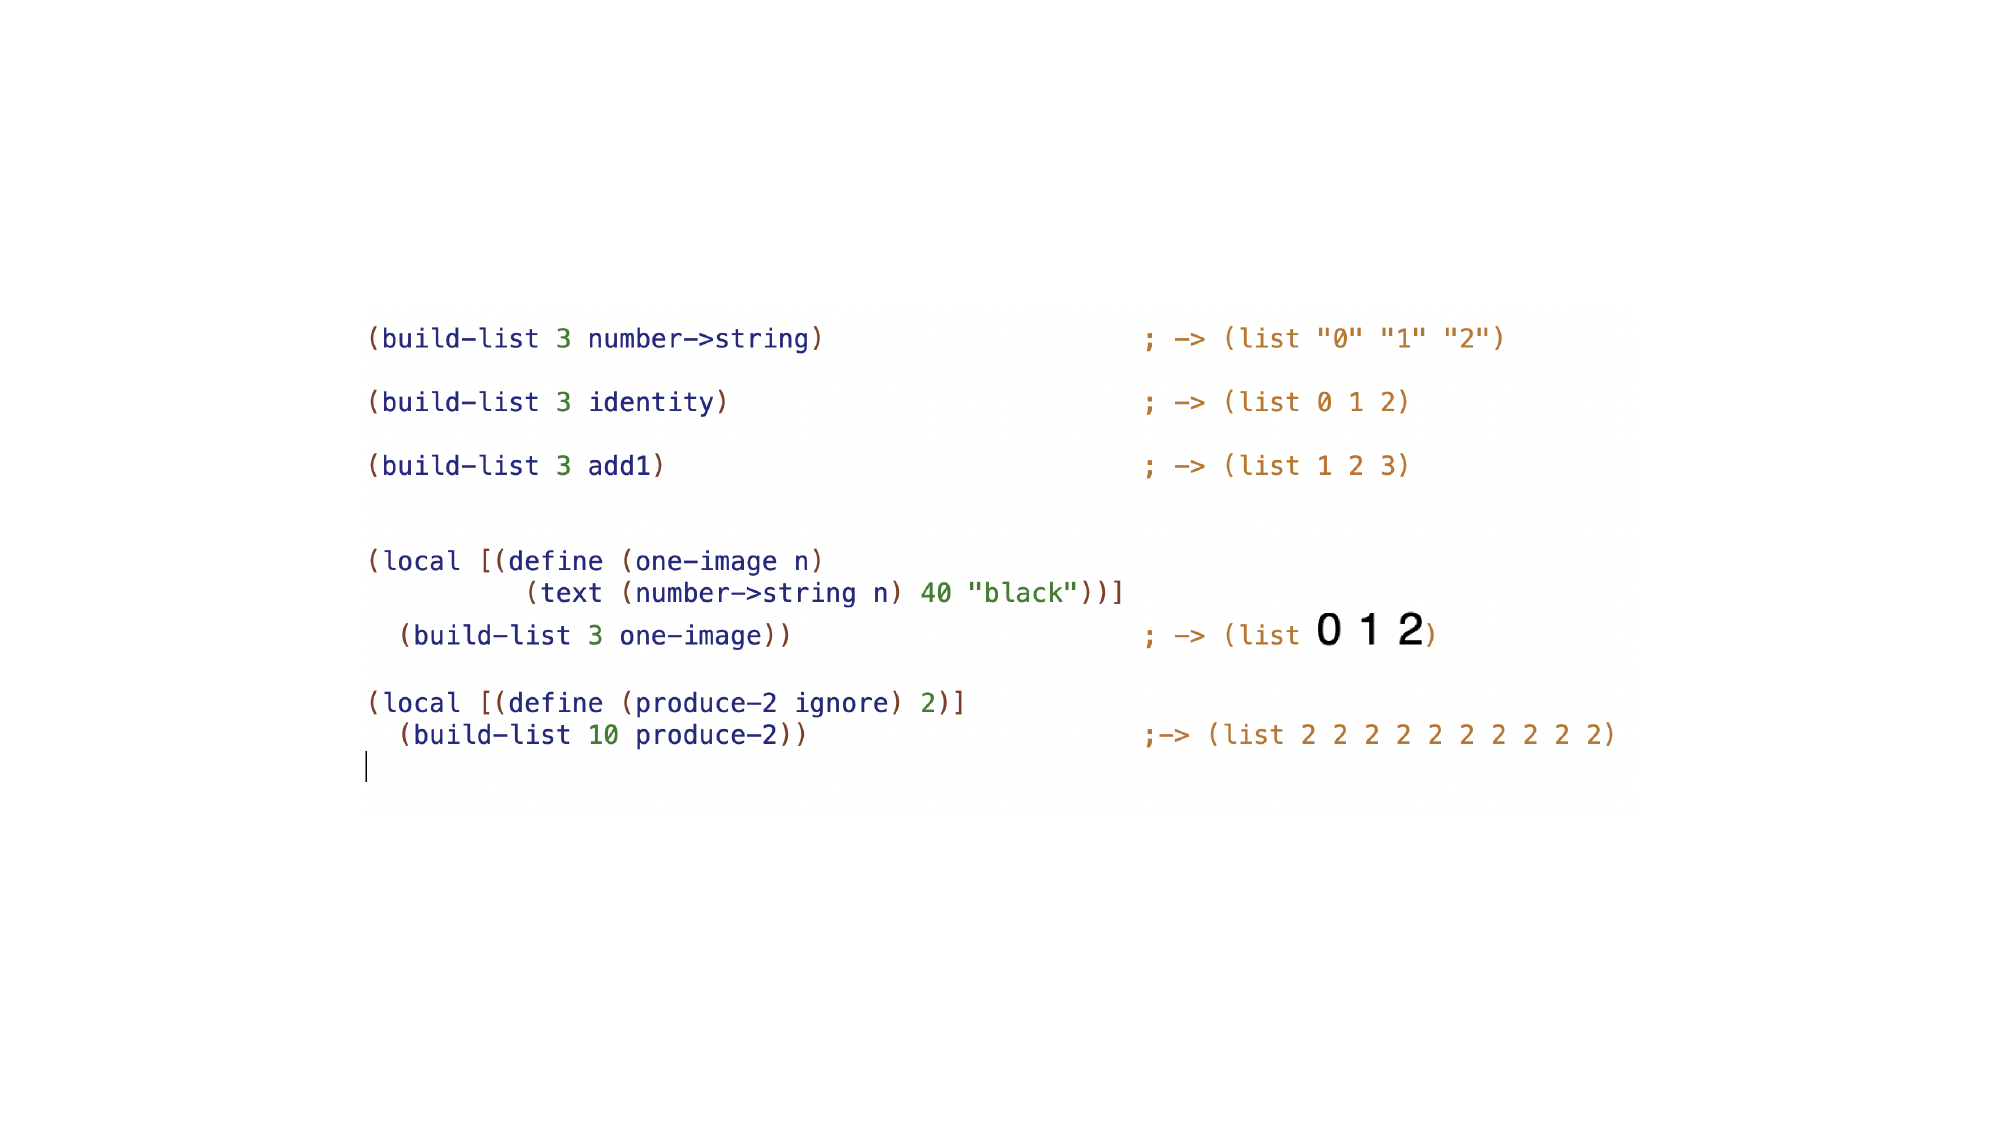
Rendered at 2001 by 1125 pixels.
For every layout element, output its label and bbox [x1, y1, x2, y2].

picture [362, 306, 1638, 819]
